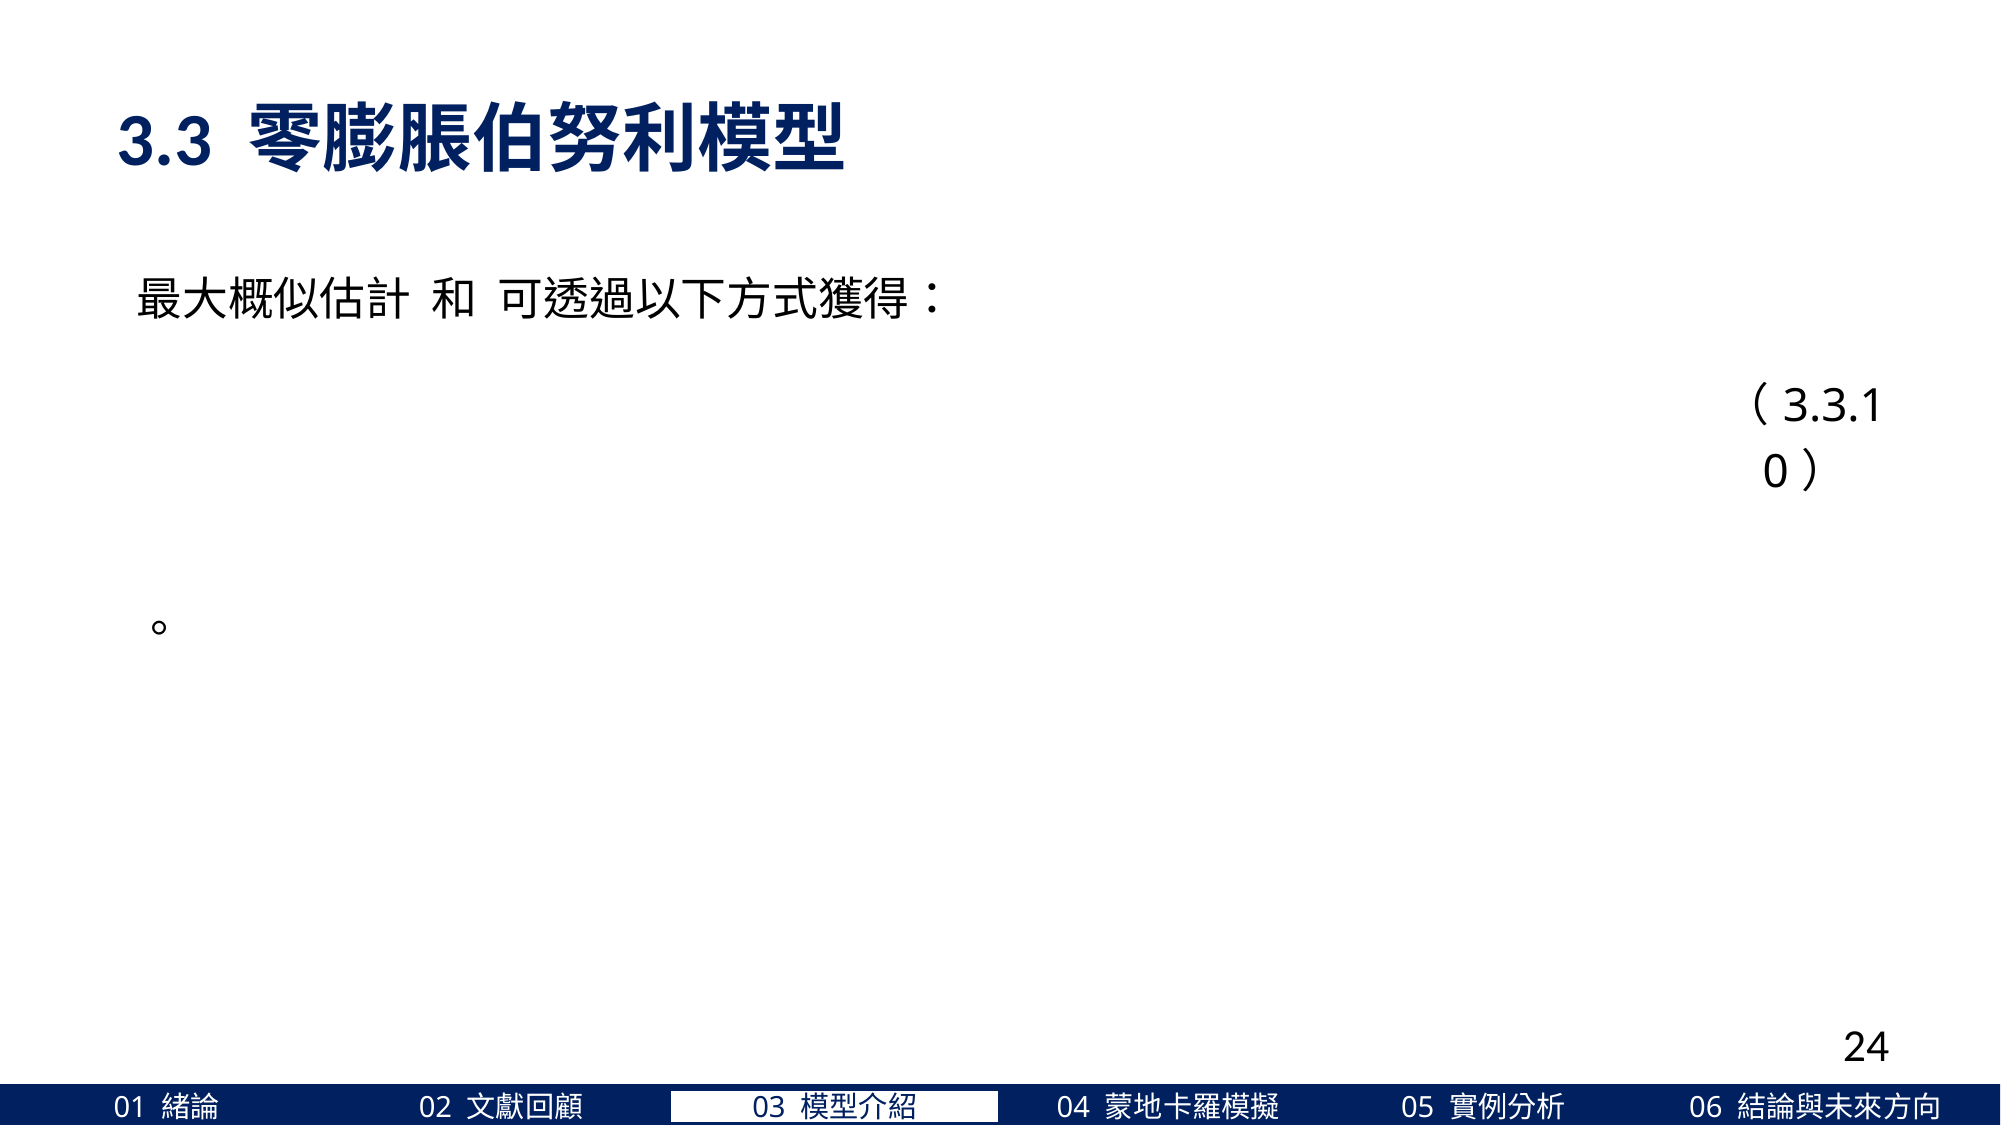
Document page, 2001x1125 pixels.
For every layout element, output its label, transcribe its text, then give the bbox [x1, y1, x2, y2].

text_box 3.3 零膨脹伯努利模型 [101, 85, 1107, 197]
